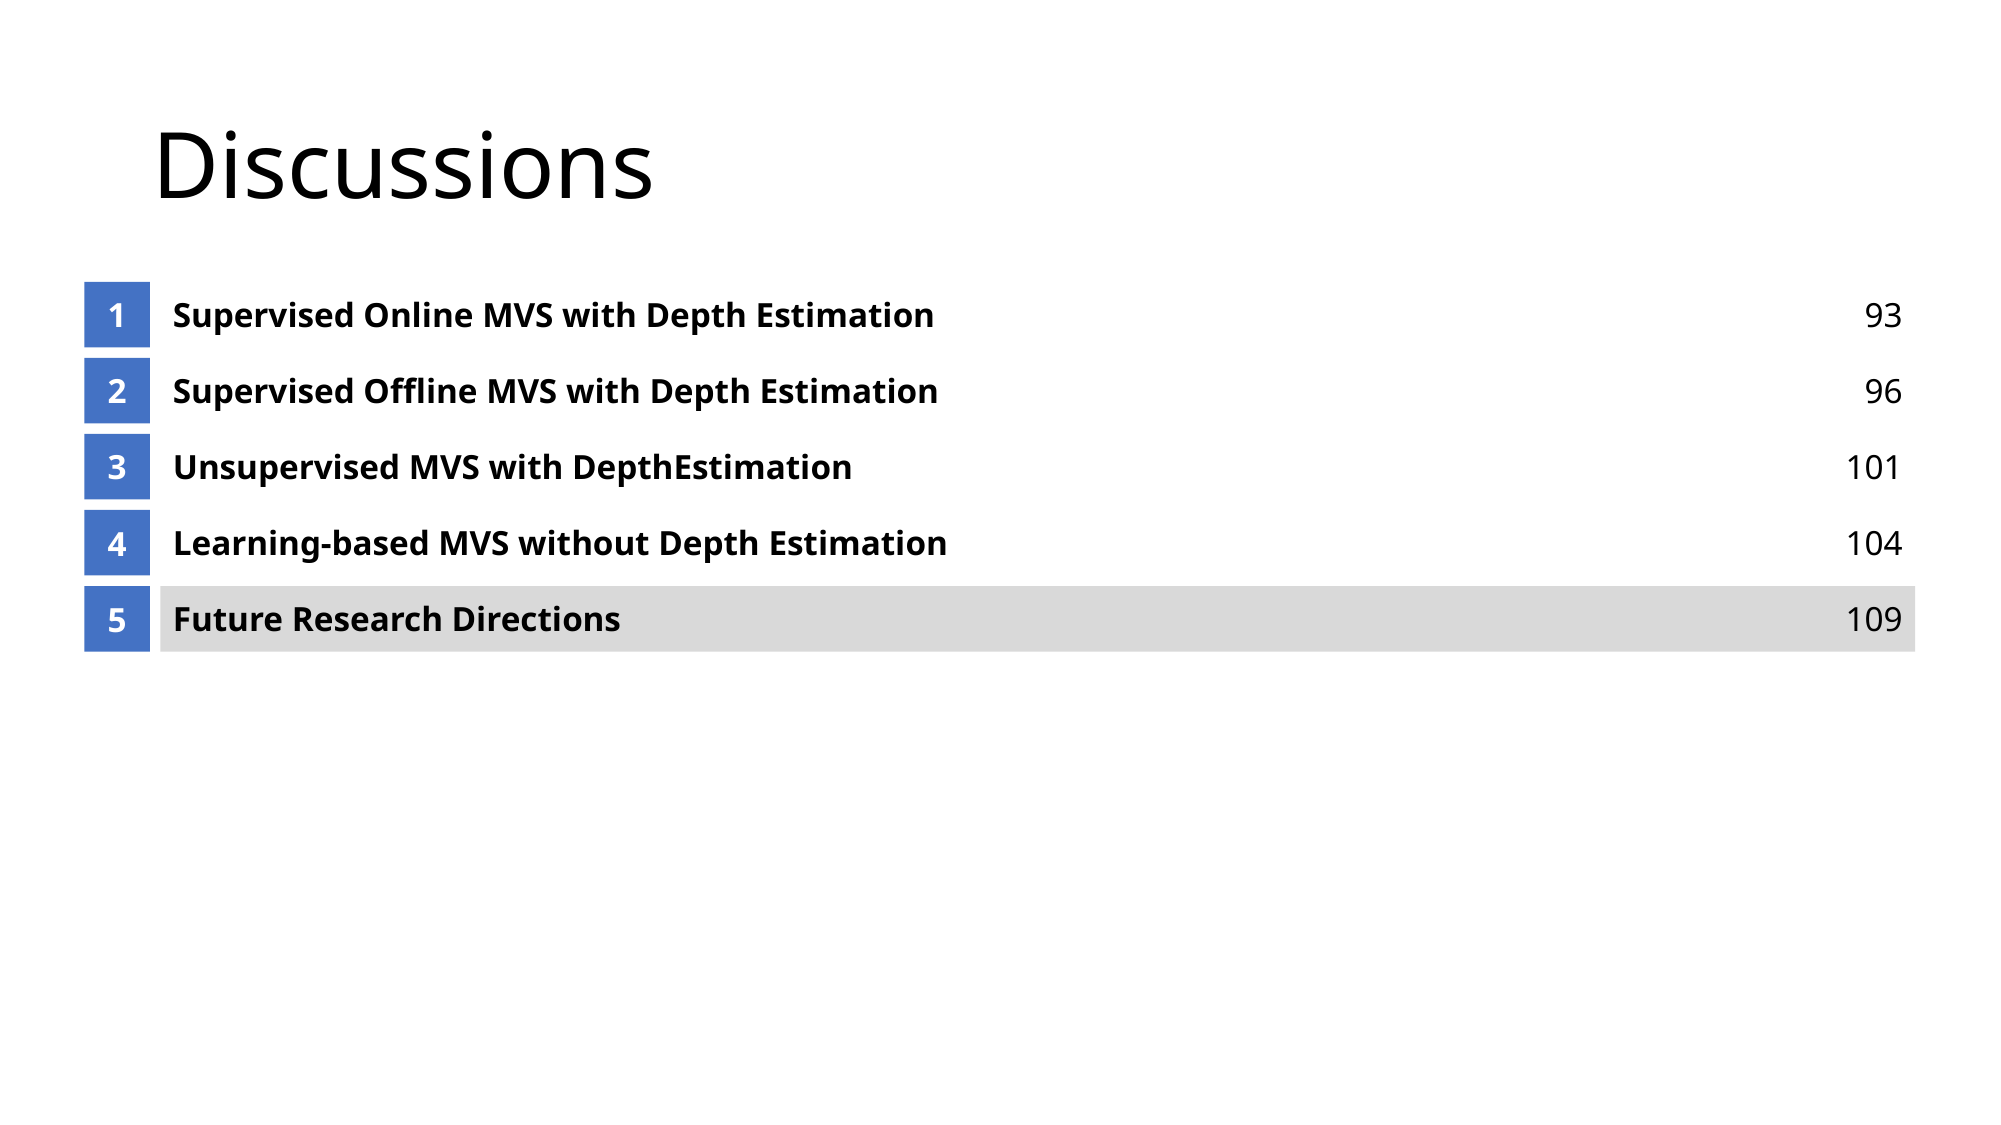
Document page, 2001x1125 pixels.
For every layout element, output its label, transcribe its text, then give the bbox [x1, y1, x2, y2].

text_box Unsupervised MVS with DepthEstimation [159, 433, 894, 500]
text_box Learning-based MVS without Depth Estimation [159, 509, 894, 577]
text_box [894, 585, 1884, 653]
text_box [1904, 585, 1916, 653]
text_box 96 [1884, 357, 1904, 424]
text_box 101 [1884, 433, 1904, 500]
text_box 109 [1884, 585, 1904, 653]
text_box 3 [83, 433, 151, 500]
text_box 93 [1884, 281, 1904, 348]
text_box 5 [83, 585, 151, 653]
title Discussions [137, 59, 1863, 278]
text_box Supervised Offline MVS with Depth Estimation [159, 357, 894, 424]
text_box 2 [83, 357, 151, 424]
text_box 104 [1884, 509, 1904, 577]
text_box Future Research Directions [159, 585, 894, 653]
text_box Supervised Online MVS with Depth Estimation [159, 281, 894, 348]
text_box 1 [83, 281, 151, 348]
text_box 4 [83, 509, 151, 577]
